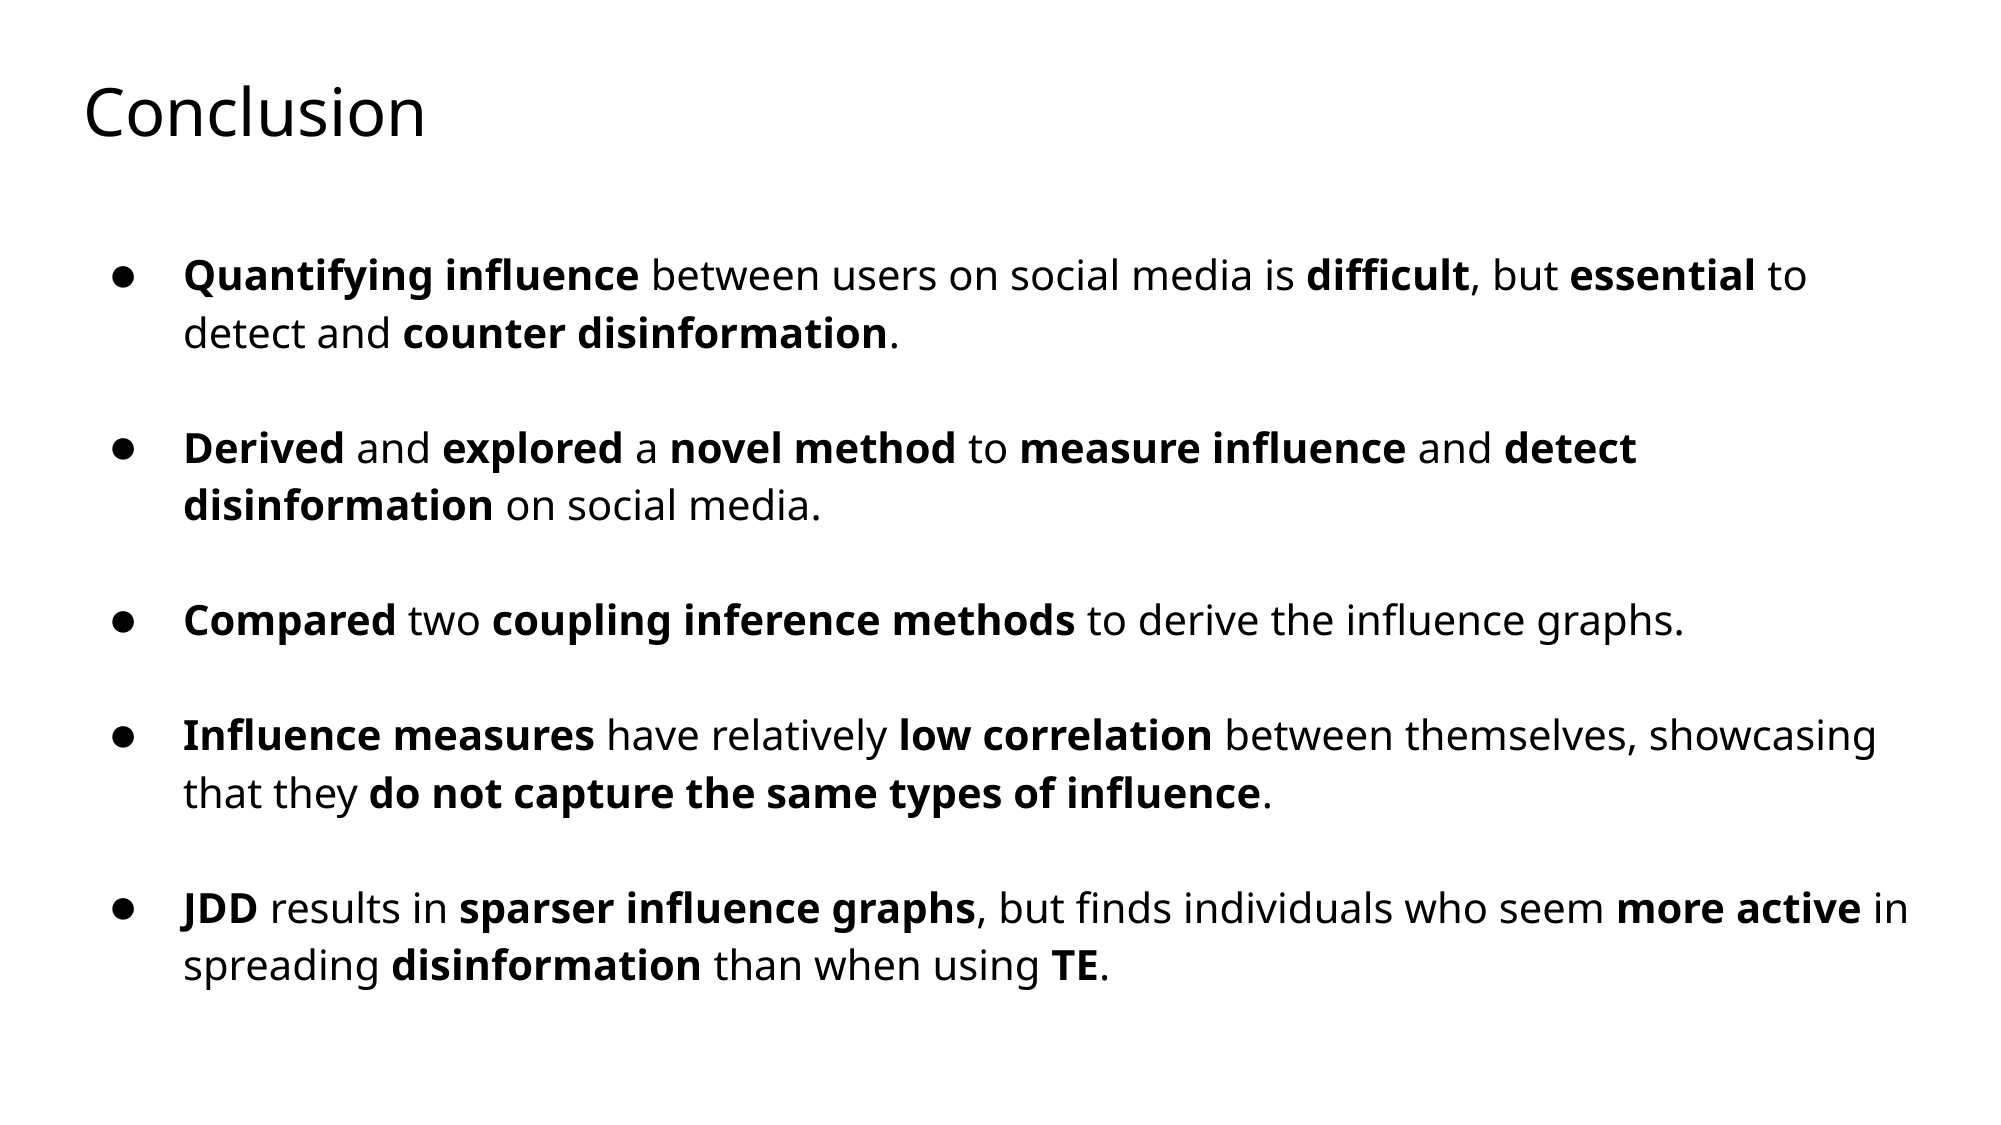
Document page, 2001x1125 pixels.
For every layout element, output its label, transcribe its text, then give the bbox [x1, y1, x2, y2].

list Quantifying influence between users on social media is difficult, but essential to detect and counter disinformation. Derived and explored a novel method to measure influence and detect disinformation on social media. Compared two coupling inference methods to derive the influence graphs. Influence measures have relatively low correlation between themselves, showcasing that they do not capture the same types of influence. JDD results in sparser influence graphs, but finds individuals who seem more active in spreading disinformation than when using TE. [68, 226, 1932, 1071]
title Conclusion [68, 54, 1932, 180]
